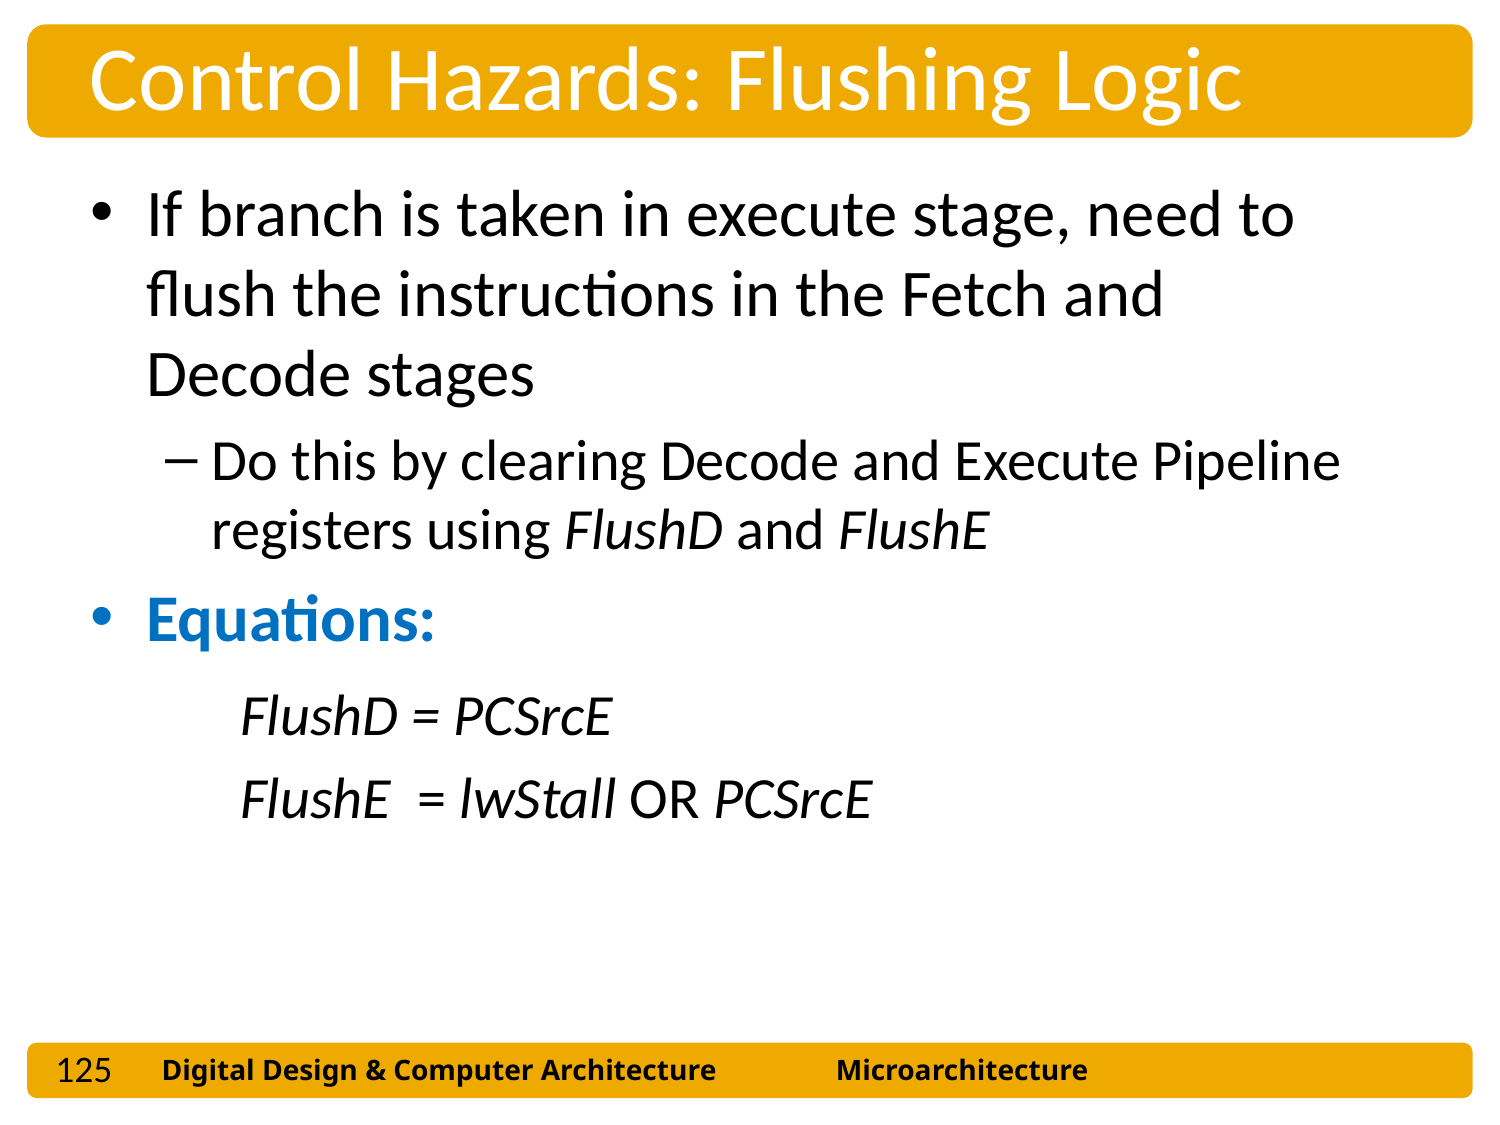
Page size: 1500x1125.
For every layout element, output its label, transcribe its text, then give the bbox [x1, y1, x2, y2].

slide_number 125 [40, 1037, 164, 1096]
text_box If branch is taken in execute stage, need to flush the instructions in the Fetch and Decode stages Do this by clearing Decode and Execute Pipeline registers using FlushD and FlushE Equations: FlushD = PCSrcE FlushE = lwStall OR PCSrcE [75, 162, 1388, 975]
text_box Control Hazards: Flushing Logic [75, 11, 1450, 136]
